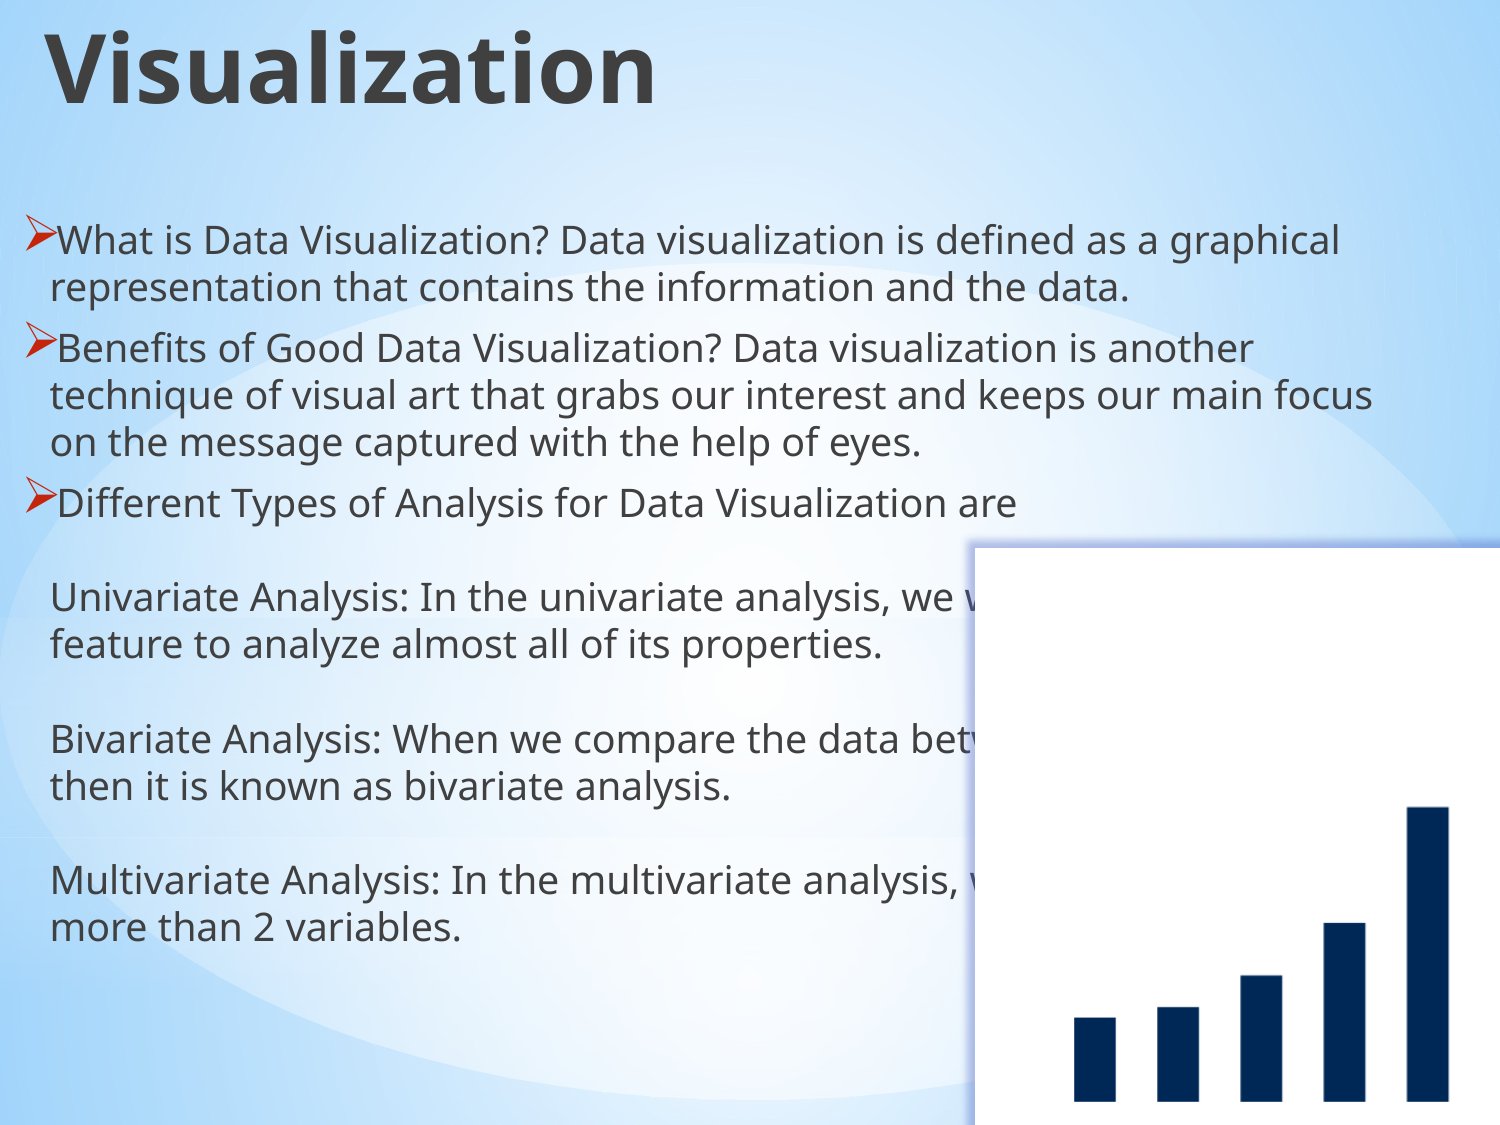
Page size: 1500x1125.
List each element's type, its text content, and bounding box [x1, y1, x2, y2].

picture [974, 548, 1500, 1125]
text_box Visualization [0, 0, 675, 208]
text_box What is Data Visualization? Data visualization is defined as a graphical representation that contains the information and the data. Benefits of Good Data Visualization? Data visualization is another technique of visual art that grabs our interest and keeps our main focus on the message captured with the help of eyes. Different Types of Analysis for Data Visualization are Univariate Analysis: In the univariate analysis, we will be using a single feature to analyze almost all of its properties. Bivariate Analysis: When we compare the data between exactly 2 features then it is known as bivariate analysis. Multivariate Analysis: In the multivariate analysis, we will be comparing more than 2 variables. [0, 208, 1424, 960]
